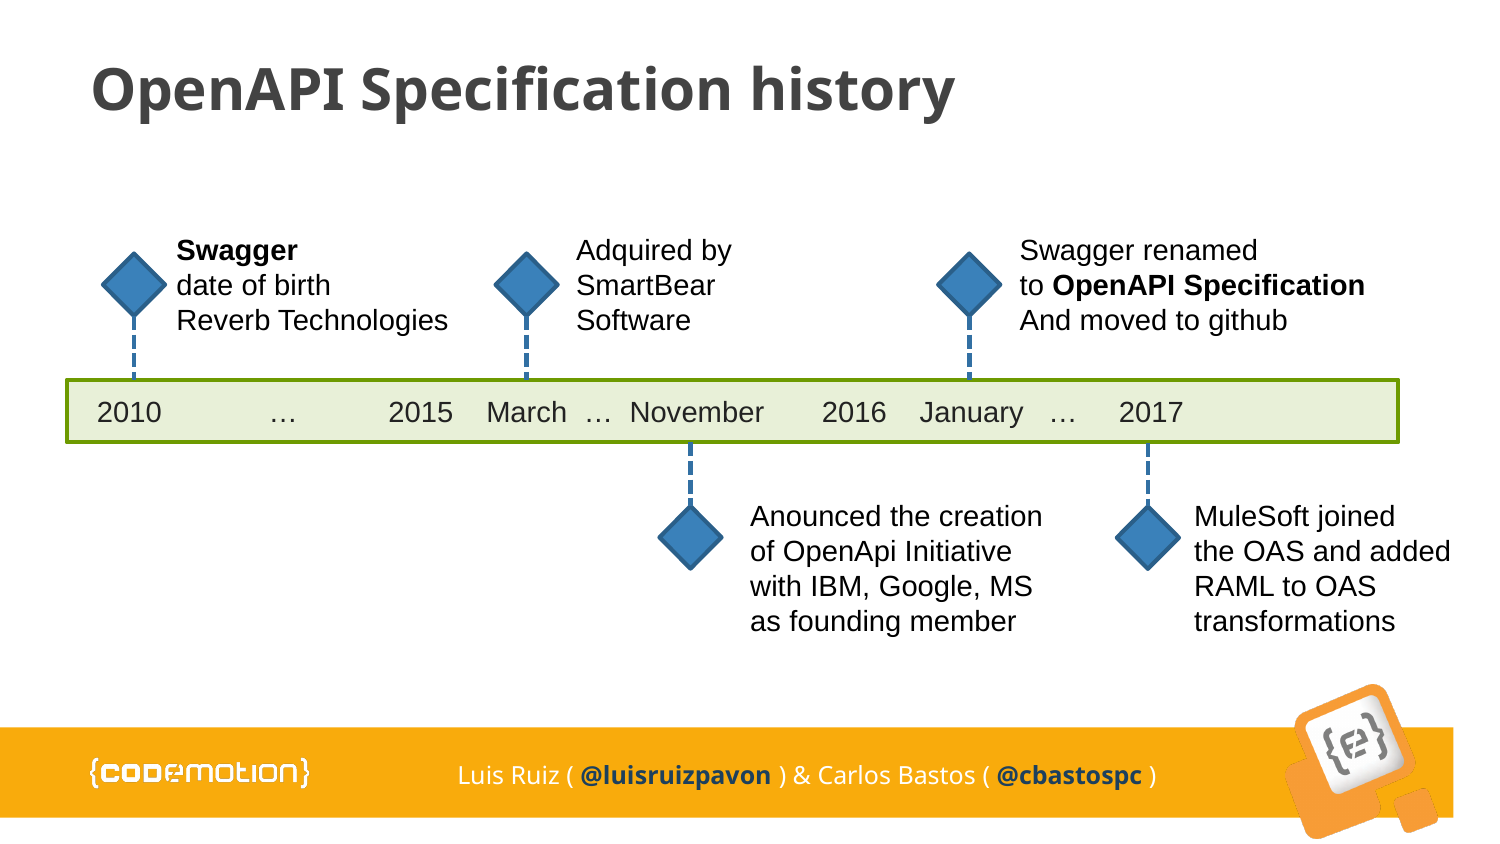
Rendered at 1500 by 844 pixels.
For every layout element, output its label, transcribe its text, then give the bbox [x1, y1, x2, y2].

text_box [936, 251, 1003, 317]
text_box [65, 378, 1400, 444]
text_box MuleSoft joined the OAS and added RAML to OAS transformations [1179, 490, 1467, 645]
text_box Anounced the creation of OpenApi Initiative with IBM, Google, MS as founding member [735, 490, 1059, 645]
picture [83, 752, 316, 794]
title OpenAPI Specification history [75, 46, 1425, 137]
text_box Swagger renamed to OpenAPI Specification And moved to github [1004, 224, 1381, 344]
text_box [1114, 508, 1179, 571]
text_box Swagger date of birth Reverb Technologies [161, 224, 465, 344]
text_box Adquired by SmartBear Software [561, 224, 748, 344]
picture [1285, 684, 1438, 839]
text_box 2010 … 2015 March … November 2016 January … 2017 [82, 385, 1234, 436]
text_box [493, 251, 560, 317]
text_box [657, 506, 724, 571]
text_box [100, 251, 161, 317]
